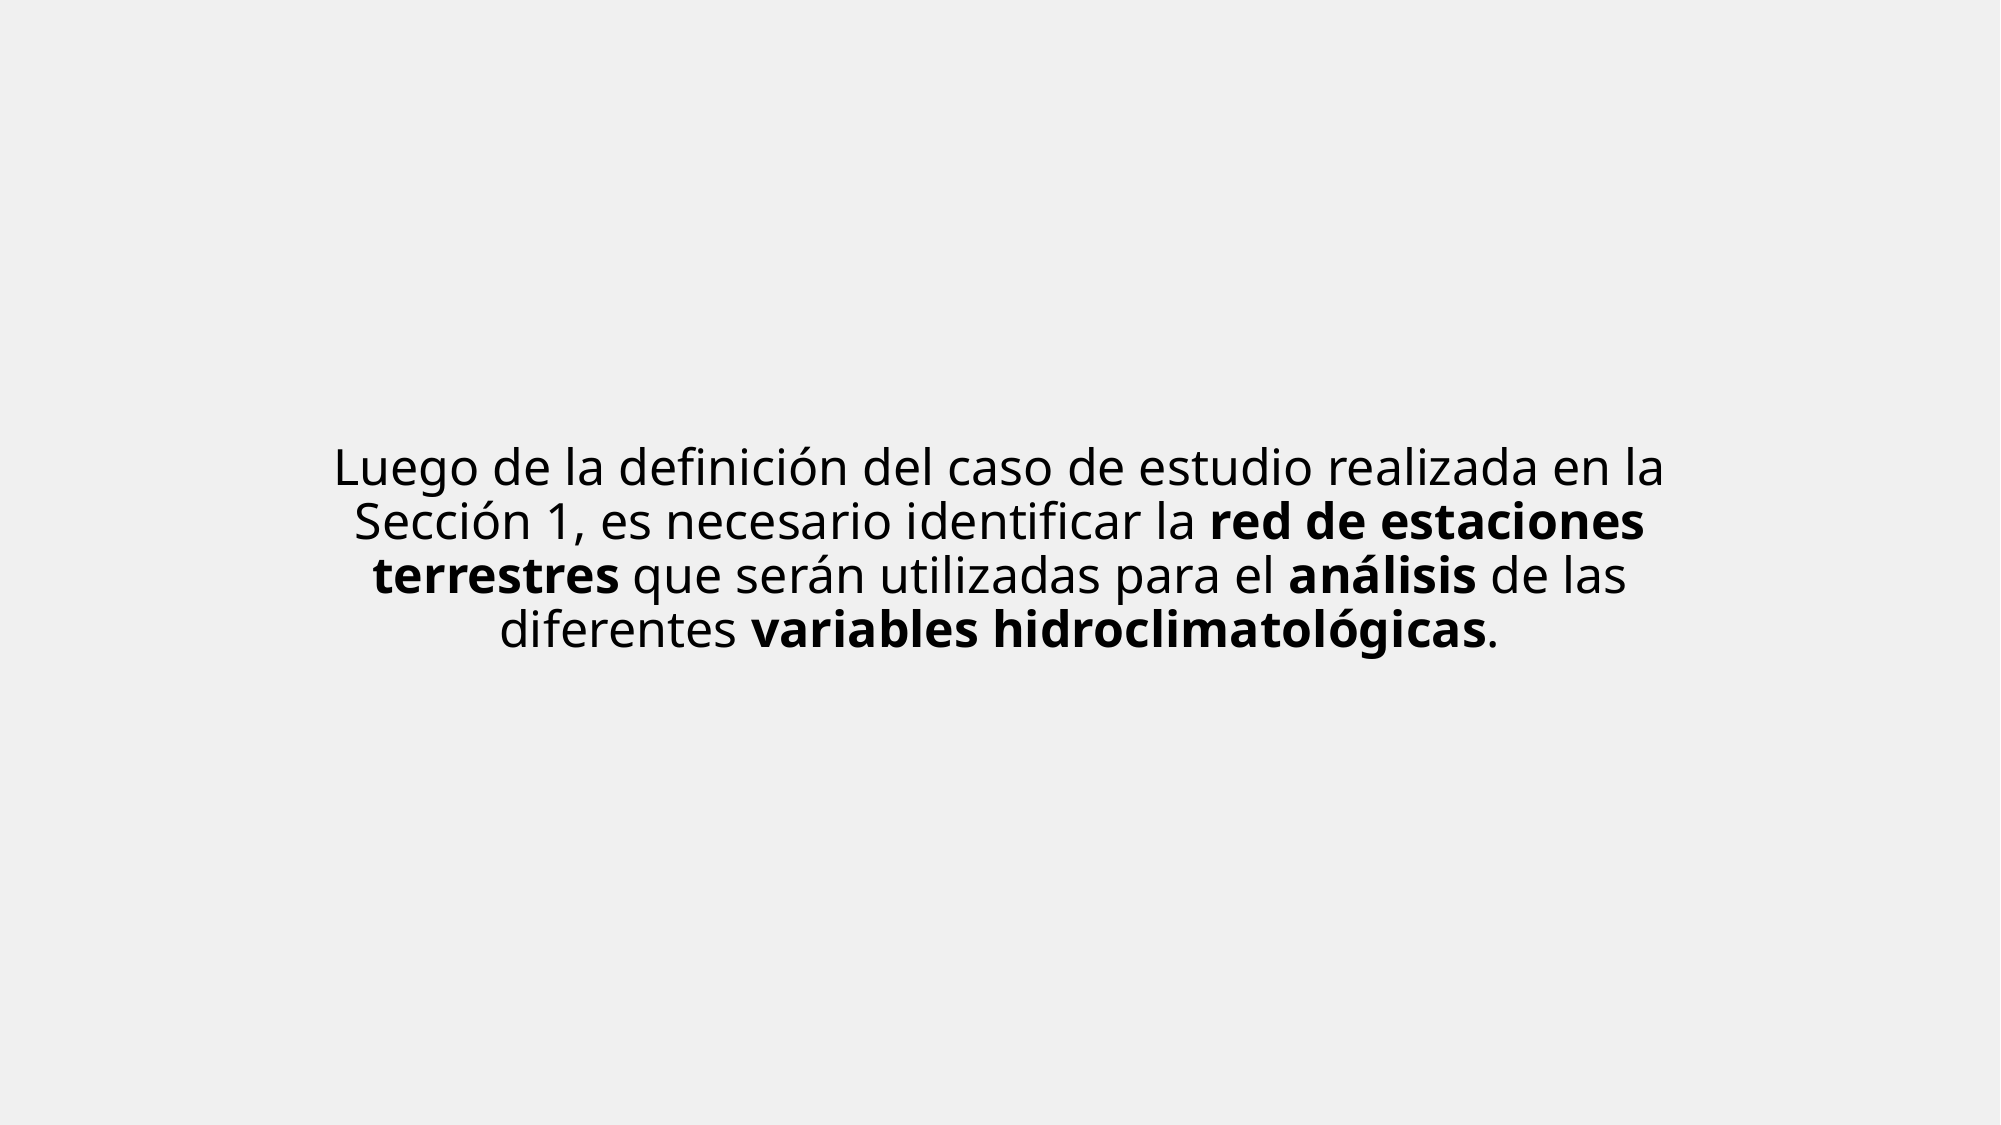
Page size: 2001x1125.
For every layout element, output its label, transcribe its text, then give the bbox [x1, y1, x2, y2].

title Luego de la definición del caso de estudio realizada en la Sección 1, es necesario identificar la red de estaciones terrestres que serán utilizadas para el análisis de las diferentes variables hidroclimatológicas. [295, 434, 1704, 691]
